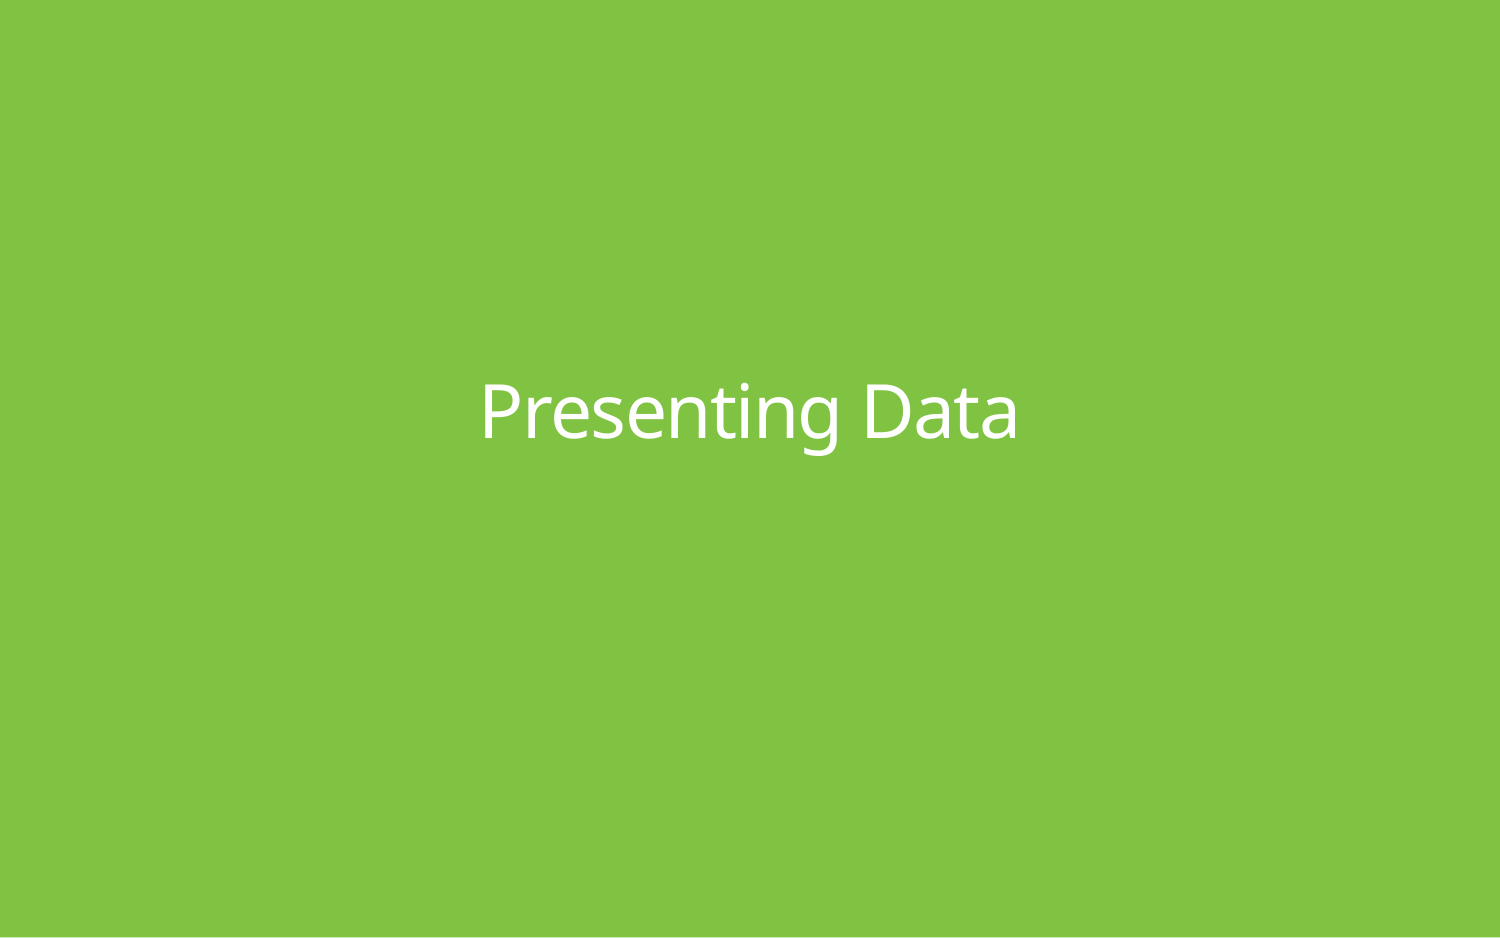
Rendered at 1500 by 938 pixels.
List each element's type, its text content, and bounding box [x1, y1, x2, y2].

title Presenting Data [39, 361, 1461, 547]
